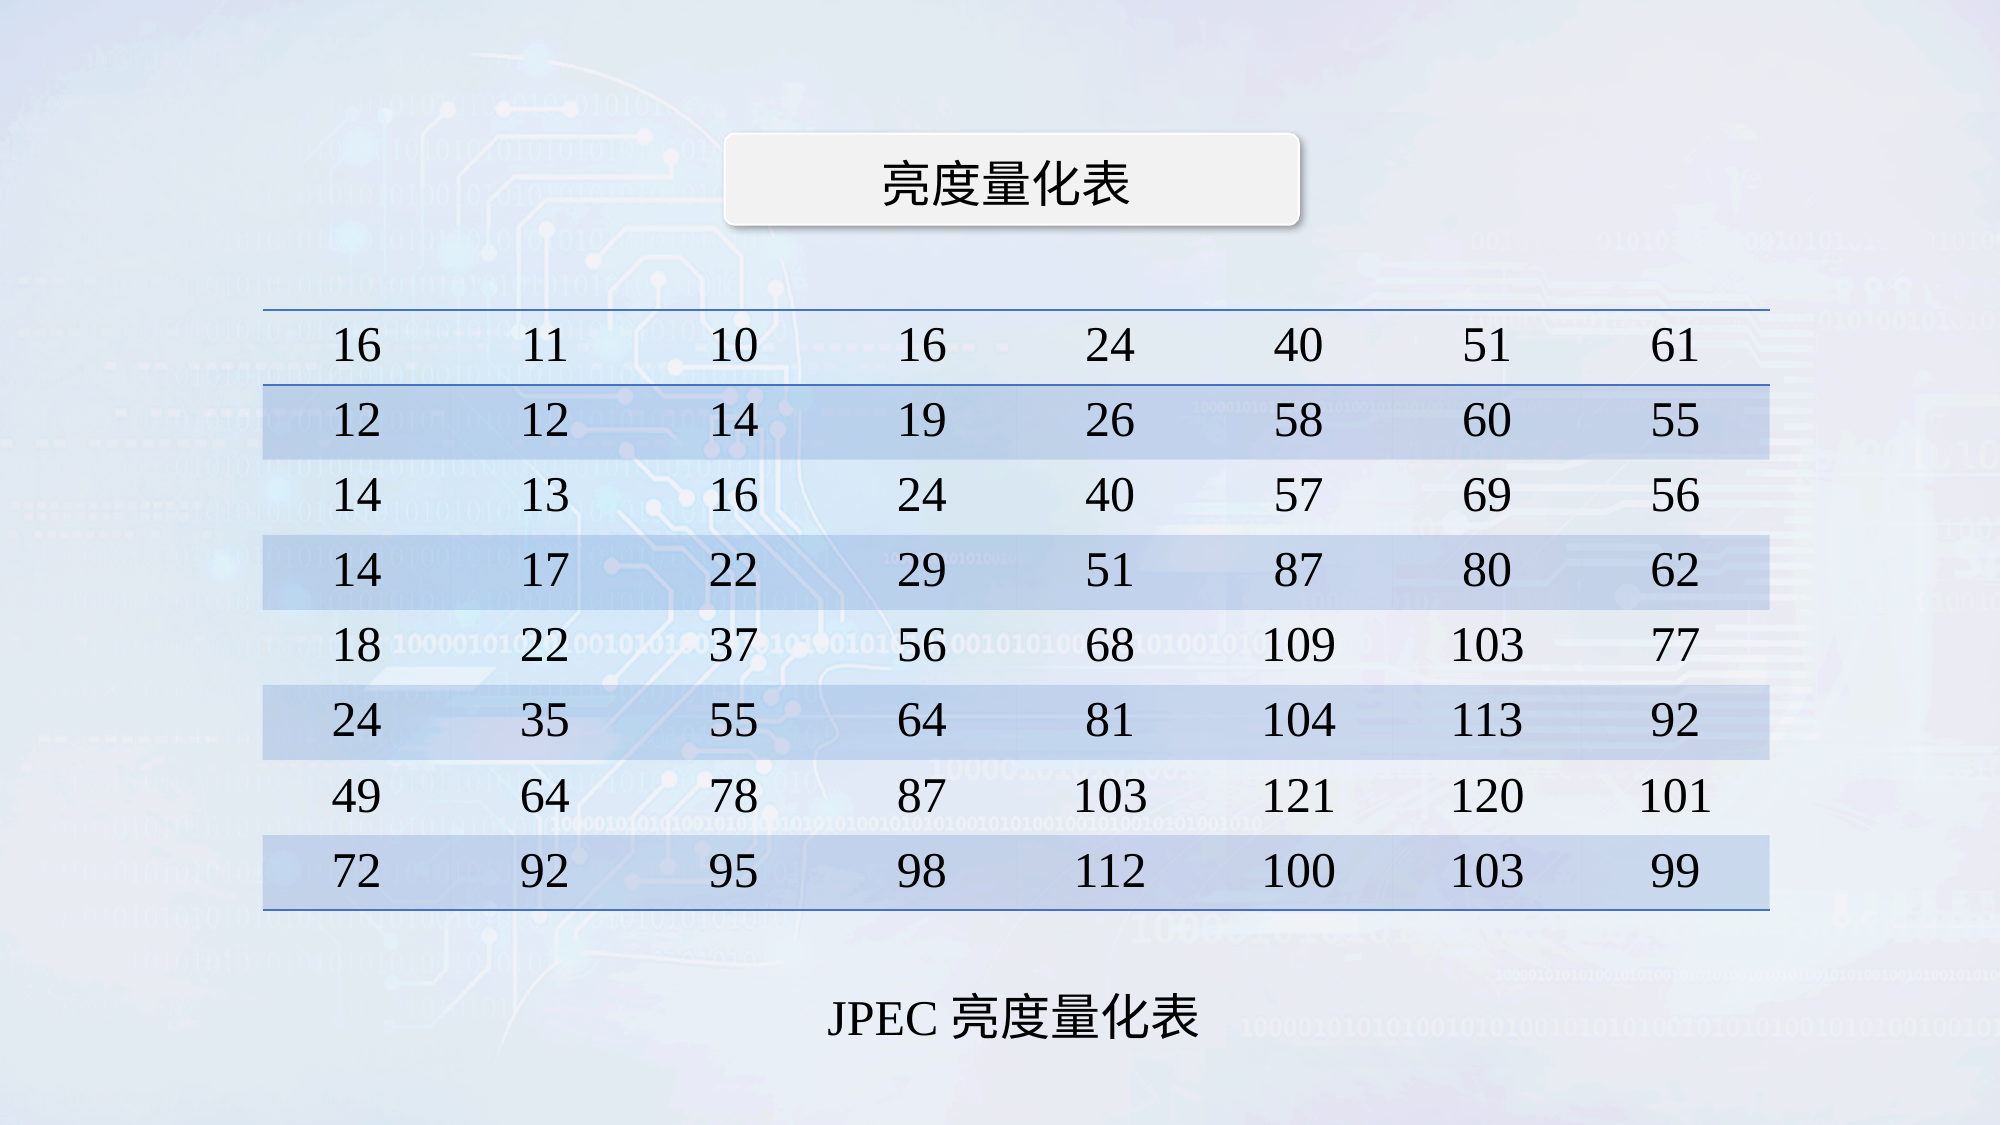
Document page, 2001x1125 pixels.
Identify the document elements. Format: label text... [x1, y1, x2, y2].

table_header 24 [1016, 311, 1204, 384]
table_cell 103 [1393, 610, 1581, 685]
table_cell 55 [639, 685, 828, 760]
table_cell 56 [828, 610, 1016, 685]
table_cell 99 [1581, 835, 1770, 909]
table_cell 68 [1016, 610, 1204, 685]
table_cell 12 [451, 386, 639, 460]
table_cell 120 [1393, 760, 1581, 835]
table_cell 37 [639, 610, 828, 685]
table_cell 22 [639, 535, 828, 610]
table_cell 121 [1204, 760, 1393, 835]
table_cell 40 [1016, 460, 1204, 535]
table_cell 101 [1581, 760, 1770, 835]
table_cell 16 [639, 460, 828, 535]
table_cell 92 [1581, 685, 1770, 760]
table_header 16 [263, 311, 451, 384]
table_cell 12 [263, 386, 451, 460]
table_cell 87 [1204, 535, 1393, 610]
table_cell 81 [1016, 685, 1204, 760]
table_cell 18 [263, 610, 451, 685]
table_cell 60 [1393, 386, 1581, 460]
table_cell 103 [1393, 835, 1581, 909]
table_header 10 [639, 311, 828, 384]
table_cell 17 [451, 535, 639, 610]
table_cell 14 [639, 386, 828, 460]
table_cell 95 [639, 835, 828, 909]
table_cell 26 [1016, 386, 1204, 460]
table_header 51 [1393, 311, 1581, 384]
table_cell 58 [1204, 386, 1393, 460]
table_cell 49 [263, 760, 451, 835]
table_cell 29 [828, 535, 1016, 610]
table_cell 14 [263, 535, 451, 610]
table_header 11 [451, 311, 639, 384]
table_cell 56 [1581, 460, 1770, 535]
table_cell 62 [1581, 535, 1770, 610]
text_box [724, 133, 1299, 225]
table_cell 113 [1393, 685, 1581, 760]
table_cell 92 [451, 835, 639, 909]
text_box JPEC亮度量化表 [812, 977, 1216, 1053]
table_cell 69 [1393, 460, 1581, 535]
table_header 16 [828, 311, 1016, 384]
table_cell 72 [263, 835, 451, 909]
table_cell 98 [828, 835, 1016, 909]
table_cell 64 [451, 760, 639, 835]
table_cell 24 [263, 685, 451, 760]
table_cell 77 [1581, 610, 1770, 685]
table_cell 109 [1204, 610, 1393, 685]
table_cell 14 [263, 460, 451, 535]
table_cell 64 [828, 685, 1016, 760]
table_cell 55 [1581, 386, 1770, 460]
table_cell 51 [1016, 535, 1204, 610]
table_cell 87 [828, 760, 1016, 835]
table_cell 112 [1016, 835, 1204, 909]
table_cell 80 [1393, 535, 1581, 610]
table_cell 104 [1204, 685, 1393, 760]
table_header 61 [1581, 311, 1770, 384]
table_cell 35 [451, 685, 639, 760]
table_cell 24 [828, 460, 1016, 535]
table_cell 19 [828, 386, 1016, 460]
table_cell 103 [1016, 760, 1204, 835]
table_cell 100 [1204, 835, 1393, 909]
table_header 40 [1204, 311, 1393, 384]
table_cell 13 [451, 460, 639, 535]
picture [0, 0, 2000, 1125]
table_cell 78 [639, 760, 828, 835]
table_cell 22 [451, 610, 639, 685]
table_cell 57 [1204, 460, 1393, 535]
